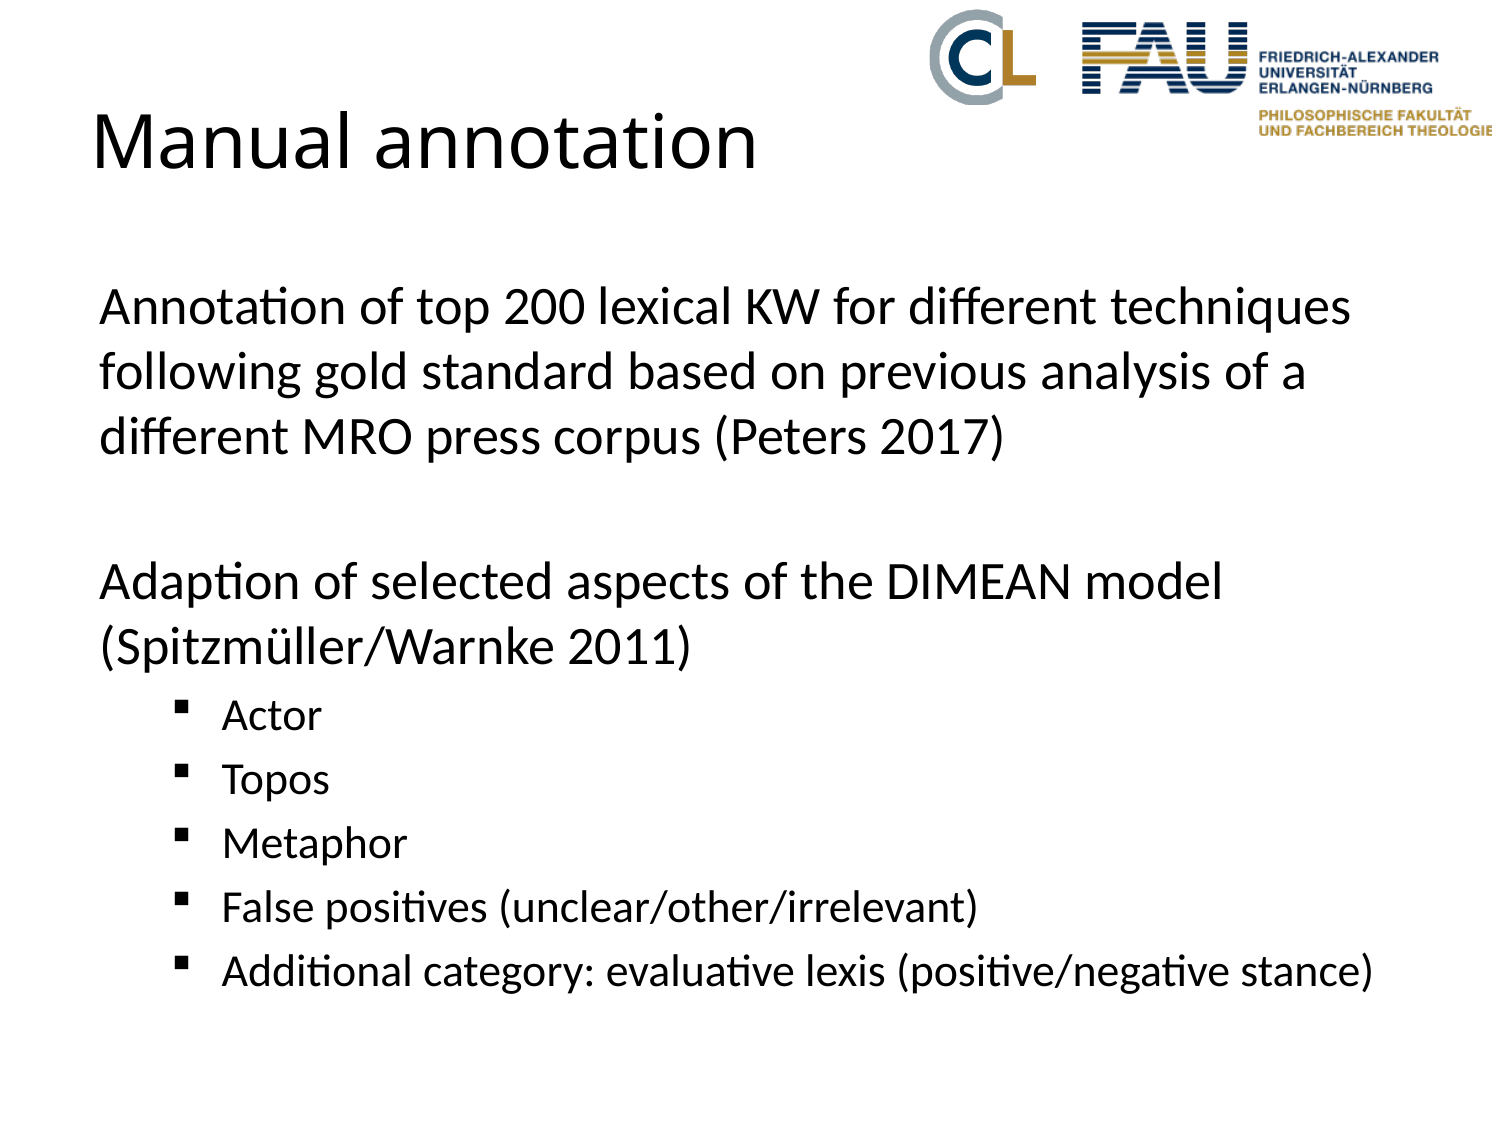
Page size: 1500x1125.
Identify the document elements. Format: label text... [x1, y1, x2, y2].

list Annotation of top 200 lexical KW for different techniques following gold standard based on previous analysis of a different MRO press corpus (Peters 2017) Adaption of selected aspects of the DIMEAN model (Spitzmüller/Warnke 2011) Actor Topos Metaphor False positives (unclear/other/irrelevant) Additional category: evaluative lexis (positive/negative stance) [75, 262, 1425, 1005]
title Manual annotation [75, 45, 1425, 233]
